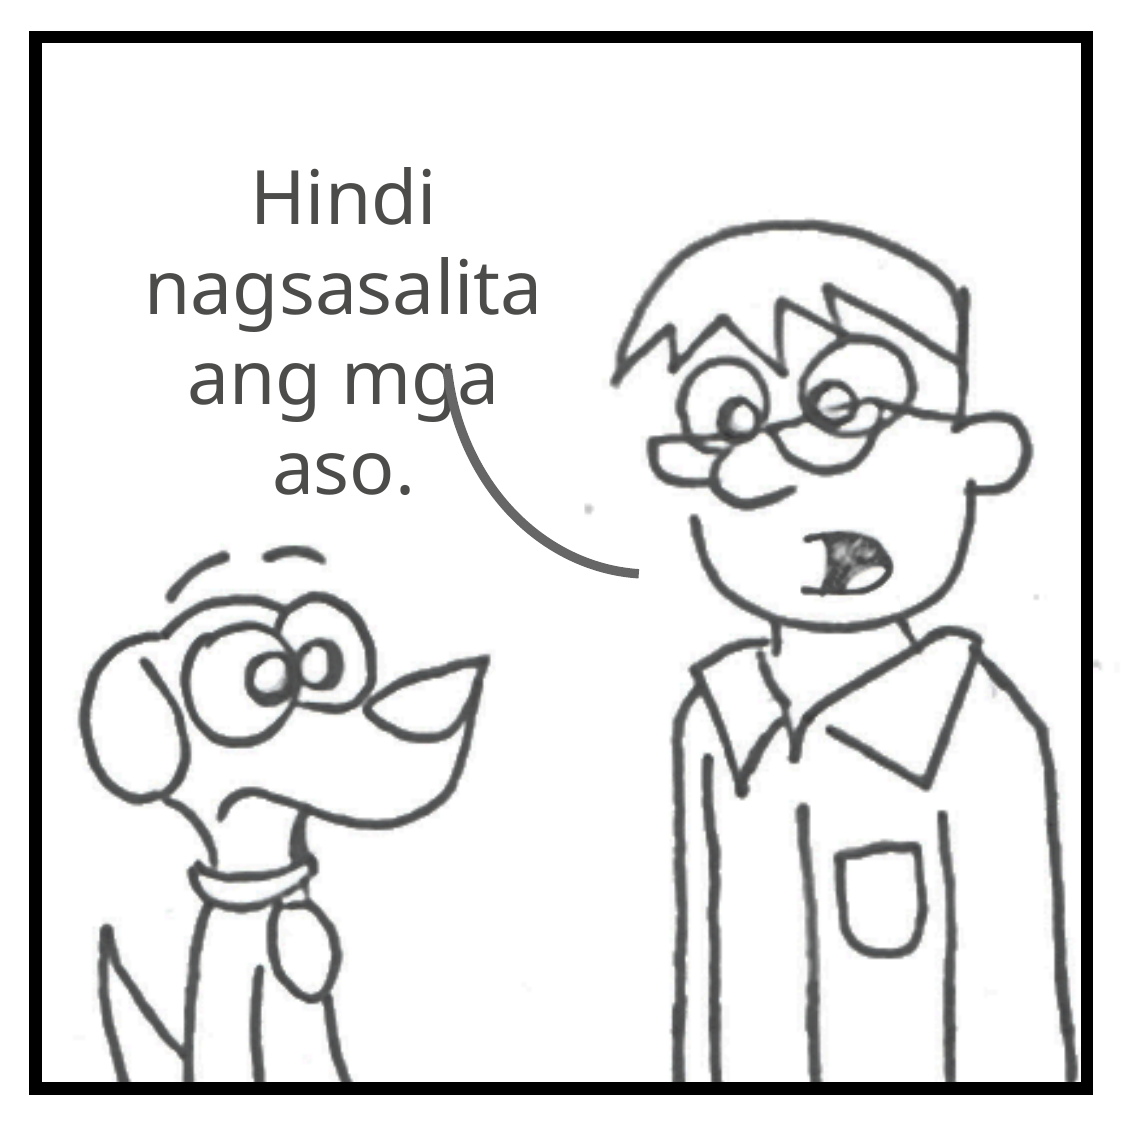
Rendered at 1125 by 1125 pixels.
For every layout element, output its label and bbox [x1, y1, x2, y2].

text_box [35, 36, 1125, 1089]
